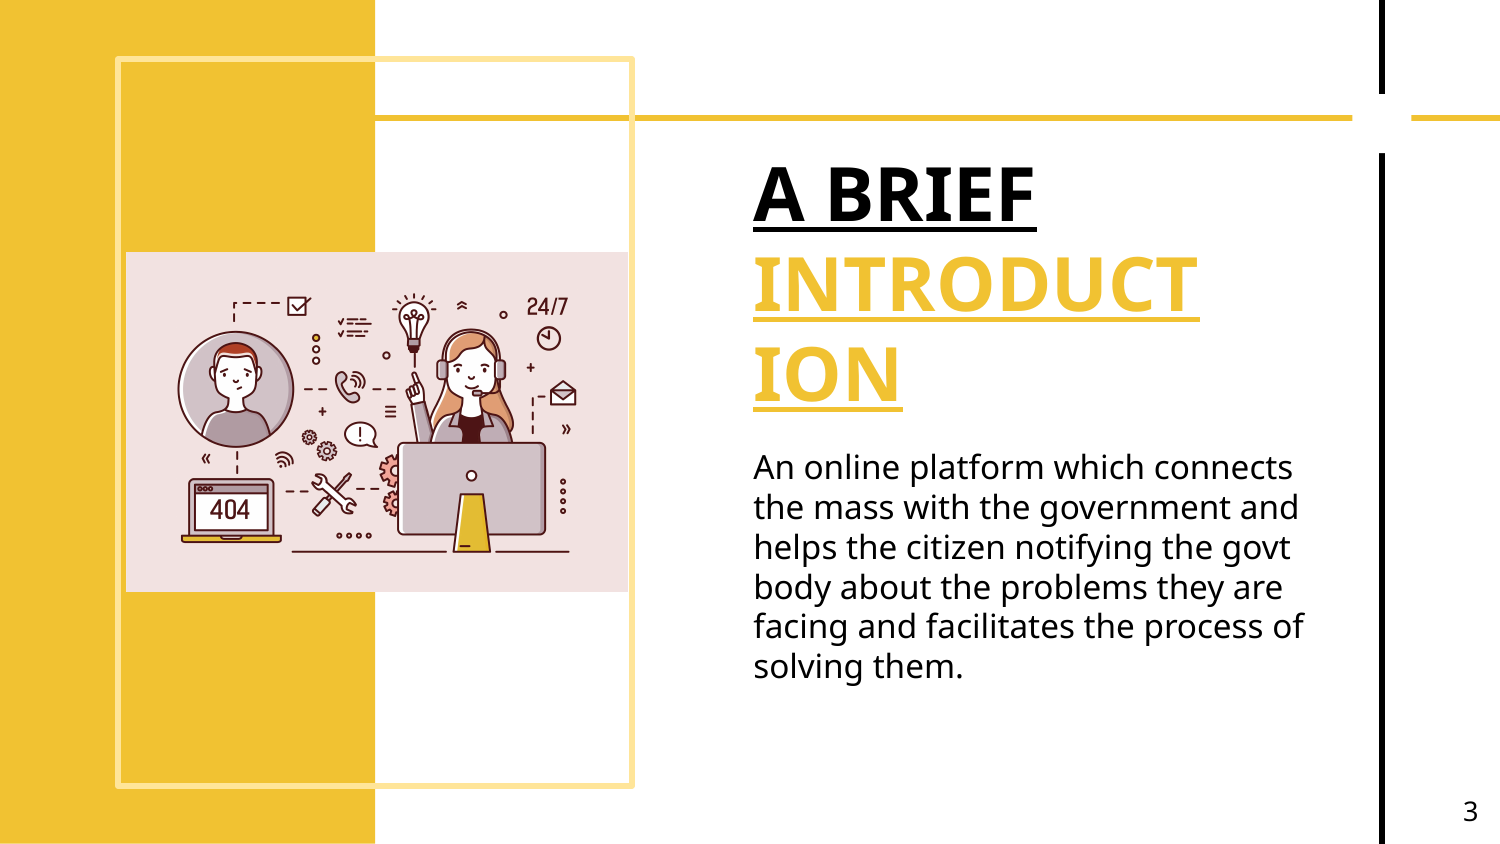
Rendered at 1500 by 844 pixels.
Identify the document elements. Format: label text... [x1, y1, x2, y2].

title A BRIEF INTRODUCTION [738, 214, 1240, 431]
picture [126, 252, 628, 592]
slide_number ‹#› [1403, 779, 1494, 844]
subtitle An online platform which connects the mass with the government and helps the citizen notifying the govt body about the problems they are facing and facilitates the process of solving them. [738, 431, 1360, 771]
